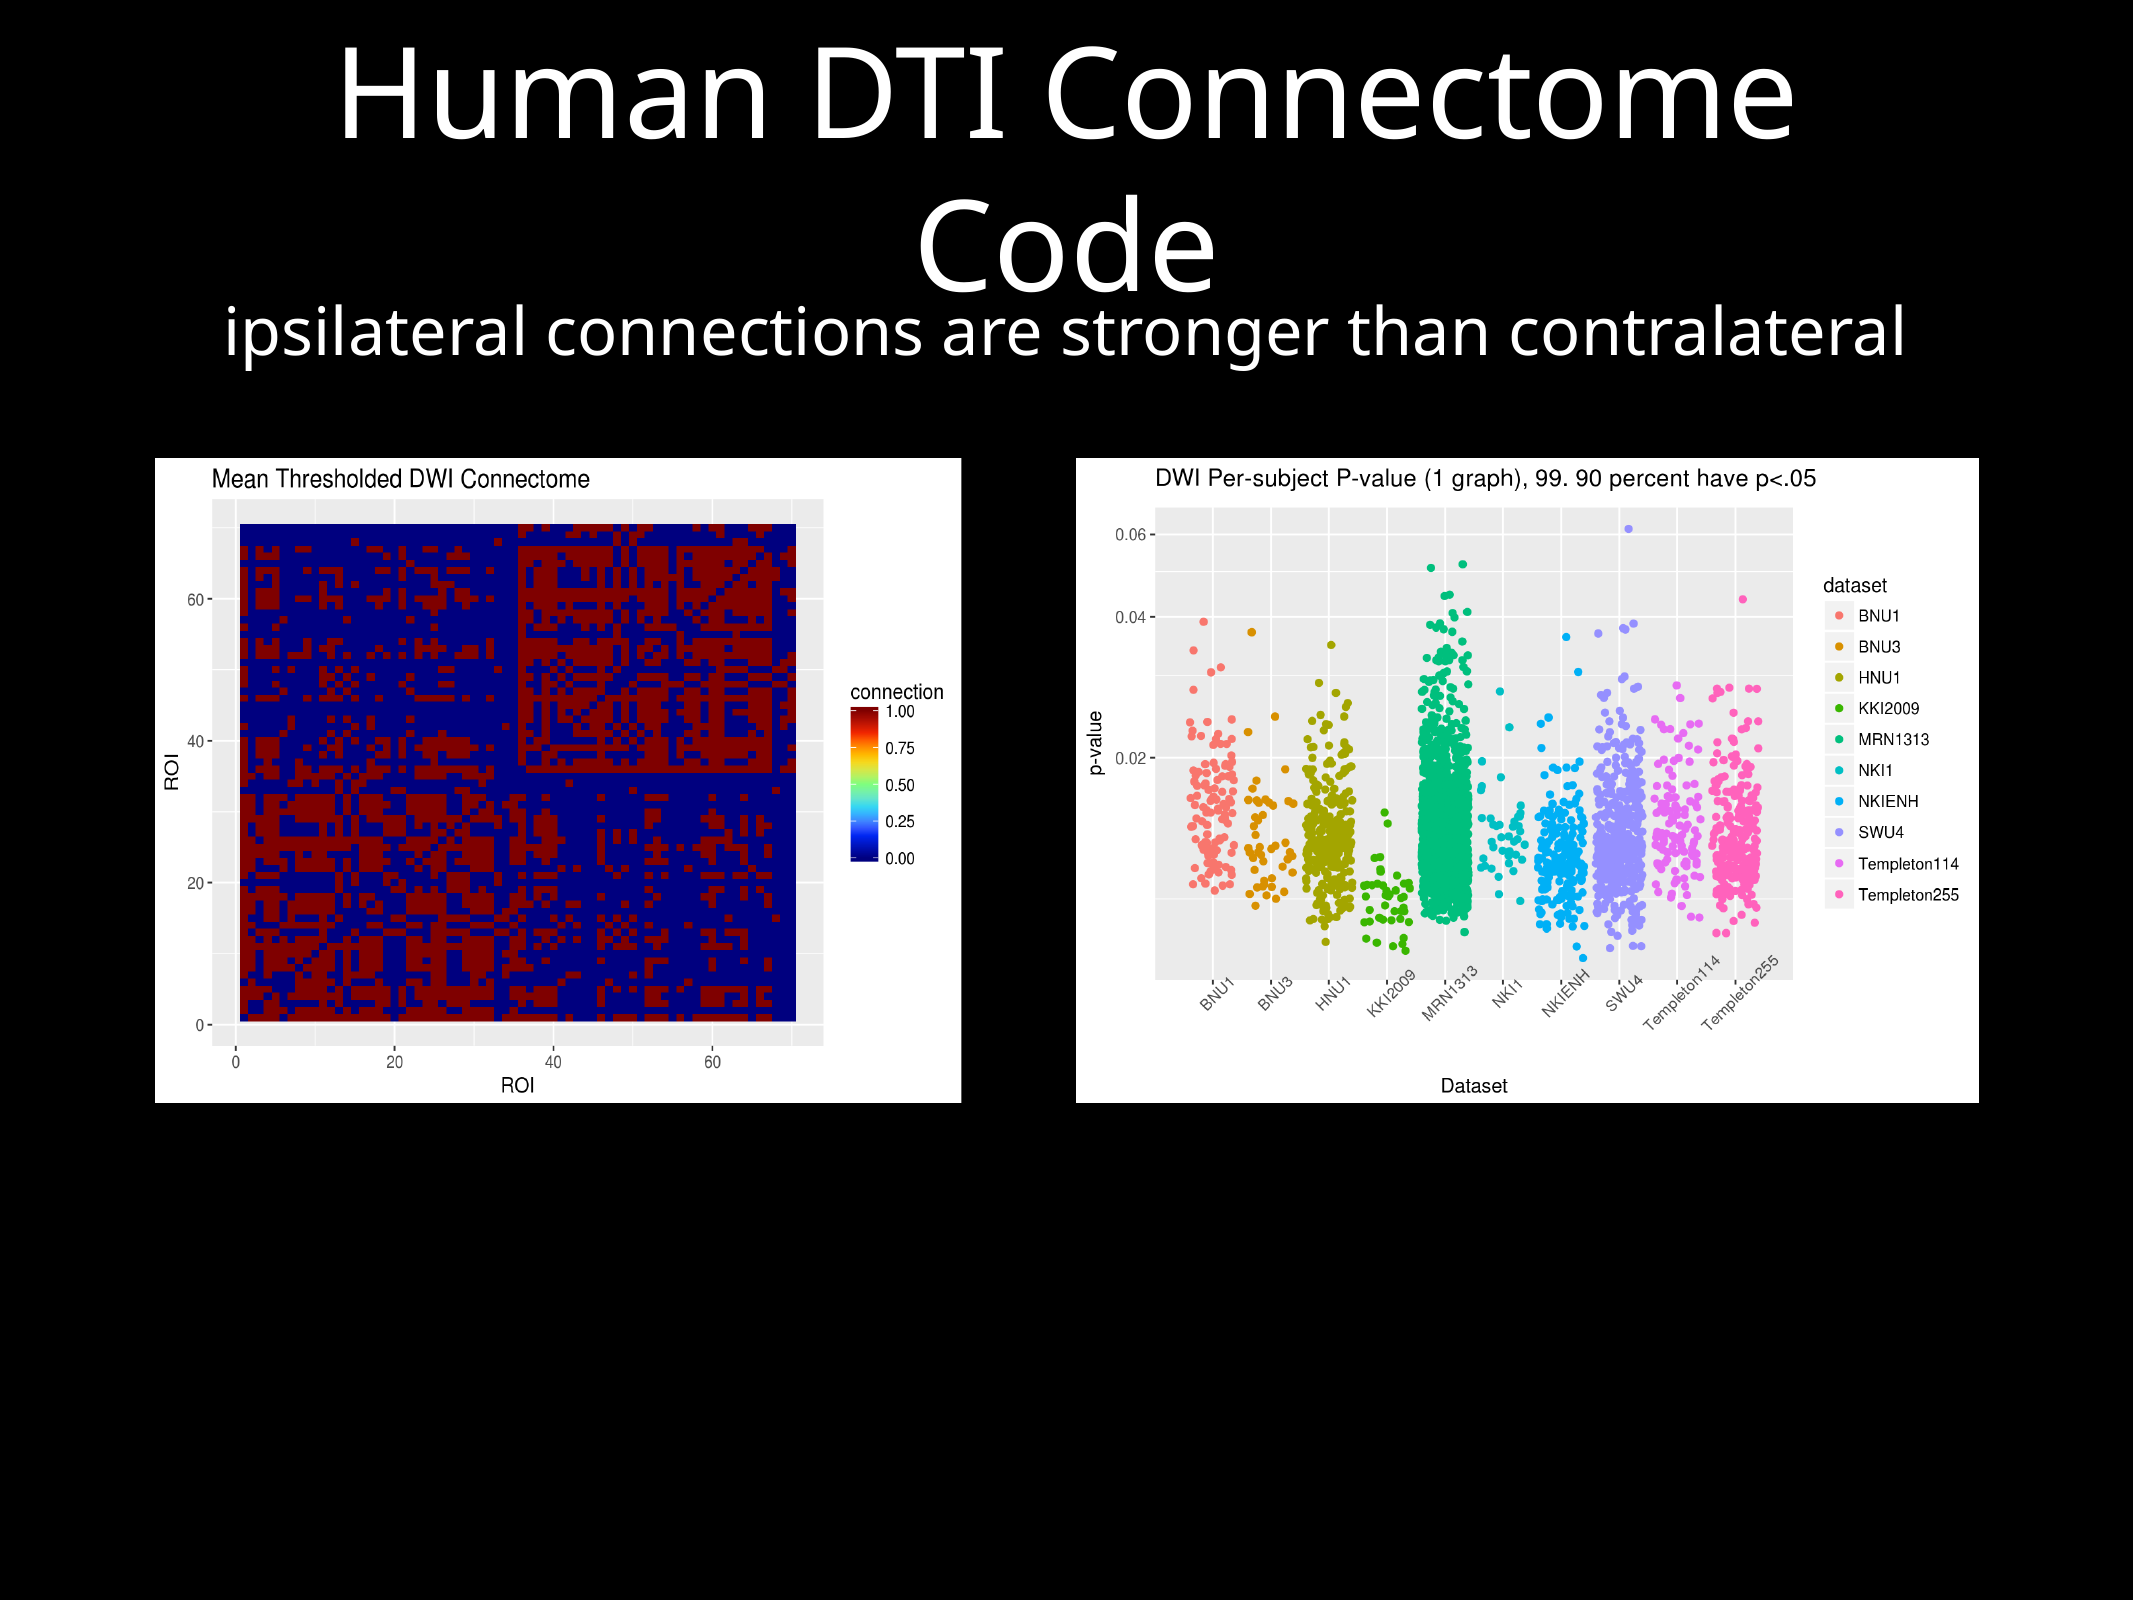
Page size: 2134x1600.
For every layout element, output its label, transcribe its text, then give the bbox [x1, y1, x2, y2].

picture [1076, 458, 1979, 1104]
title Human DTI Connectome Code [155, 41, 1978, 288]
picture [154, 458, 962, 1104]
text_box ipsilateral connections are stronger than contralateral [215, 280, 1918, 378]
